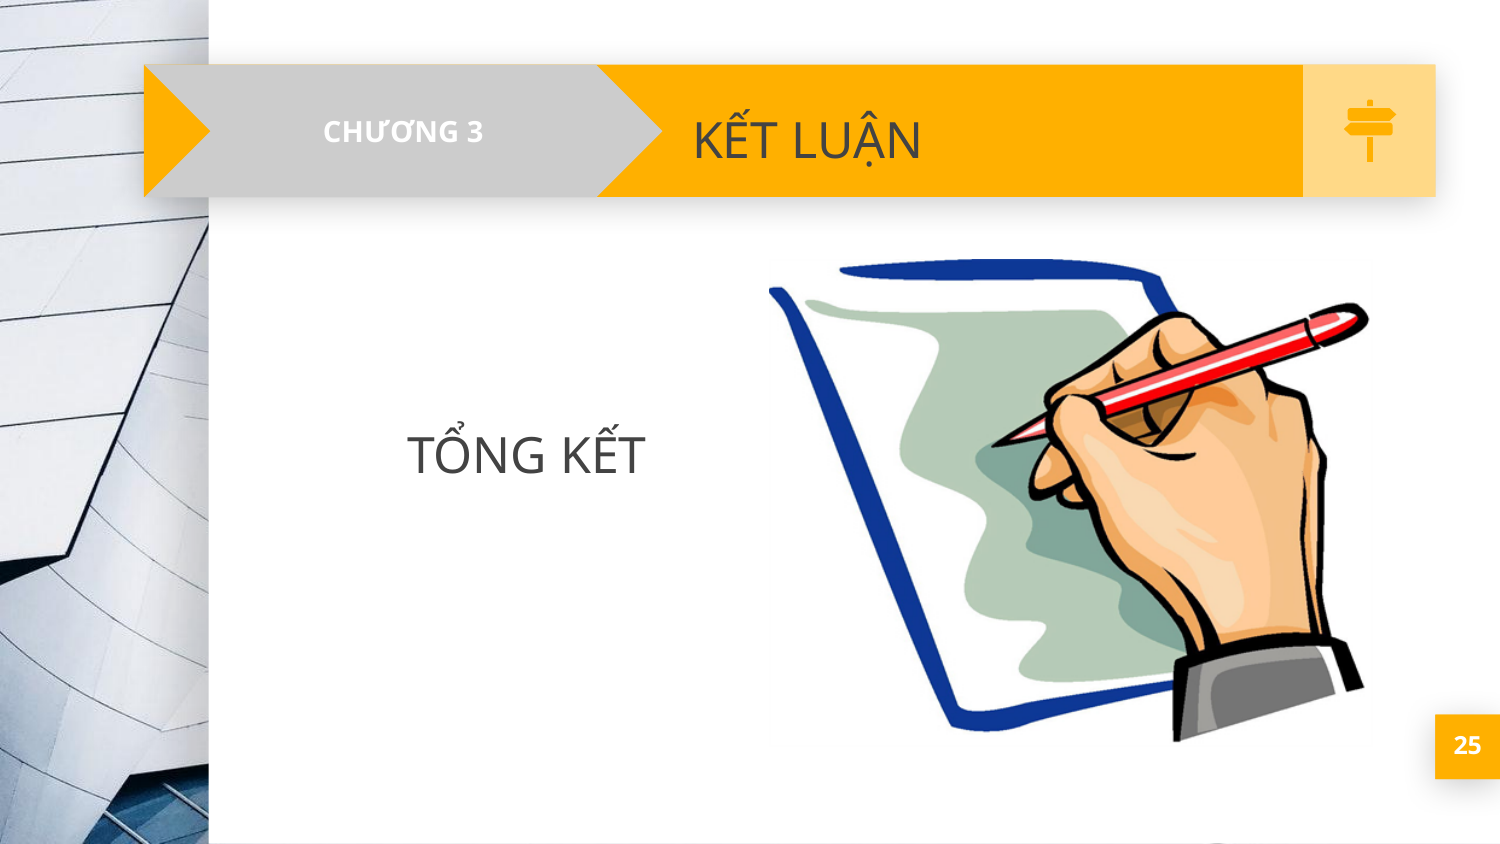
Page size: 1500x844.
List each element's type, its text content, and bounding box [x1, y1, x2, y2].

text_box TỔNG KẾT [392, 399, 677, 698]
picture [769, 258, 1373, 748]
text_box KẾT LUẬN [677, 84, 1028, 180]
text_box CHƯƠNG 3 [144, 64, 663, 198]
slide_number 25 [1435, 714, 1500, 780]
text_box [1343, 99, 1397, 162]
picture [0, 0, 208, 844]
